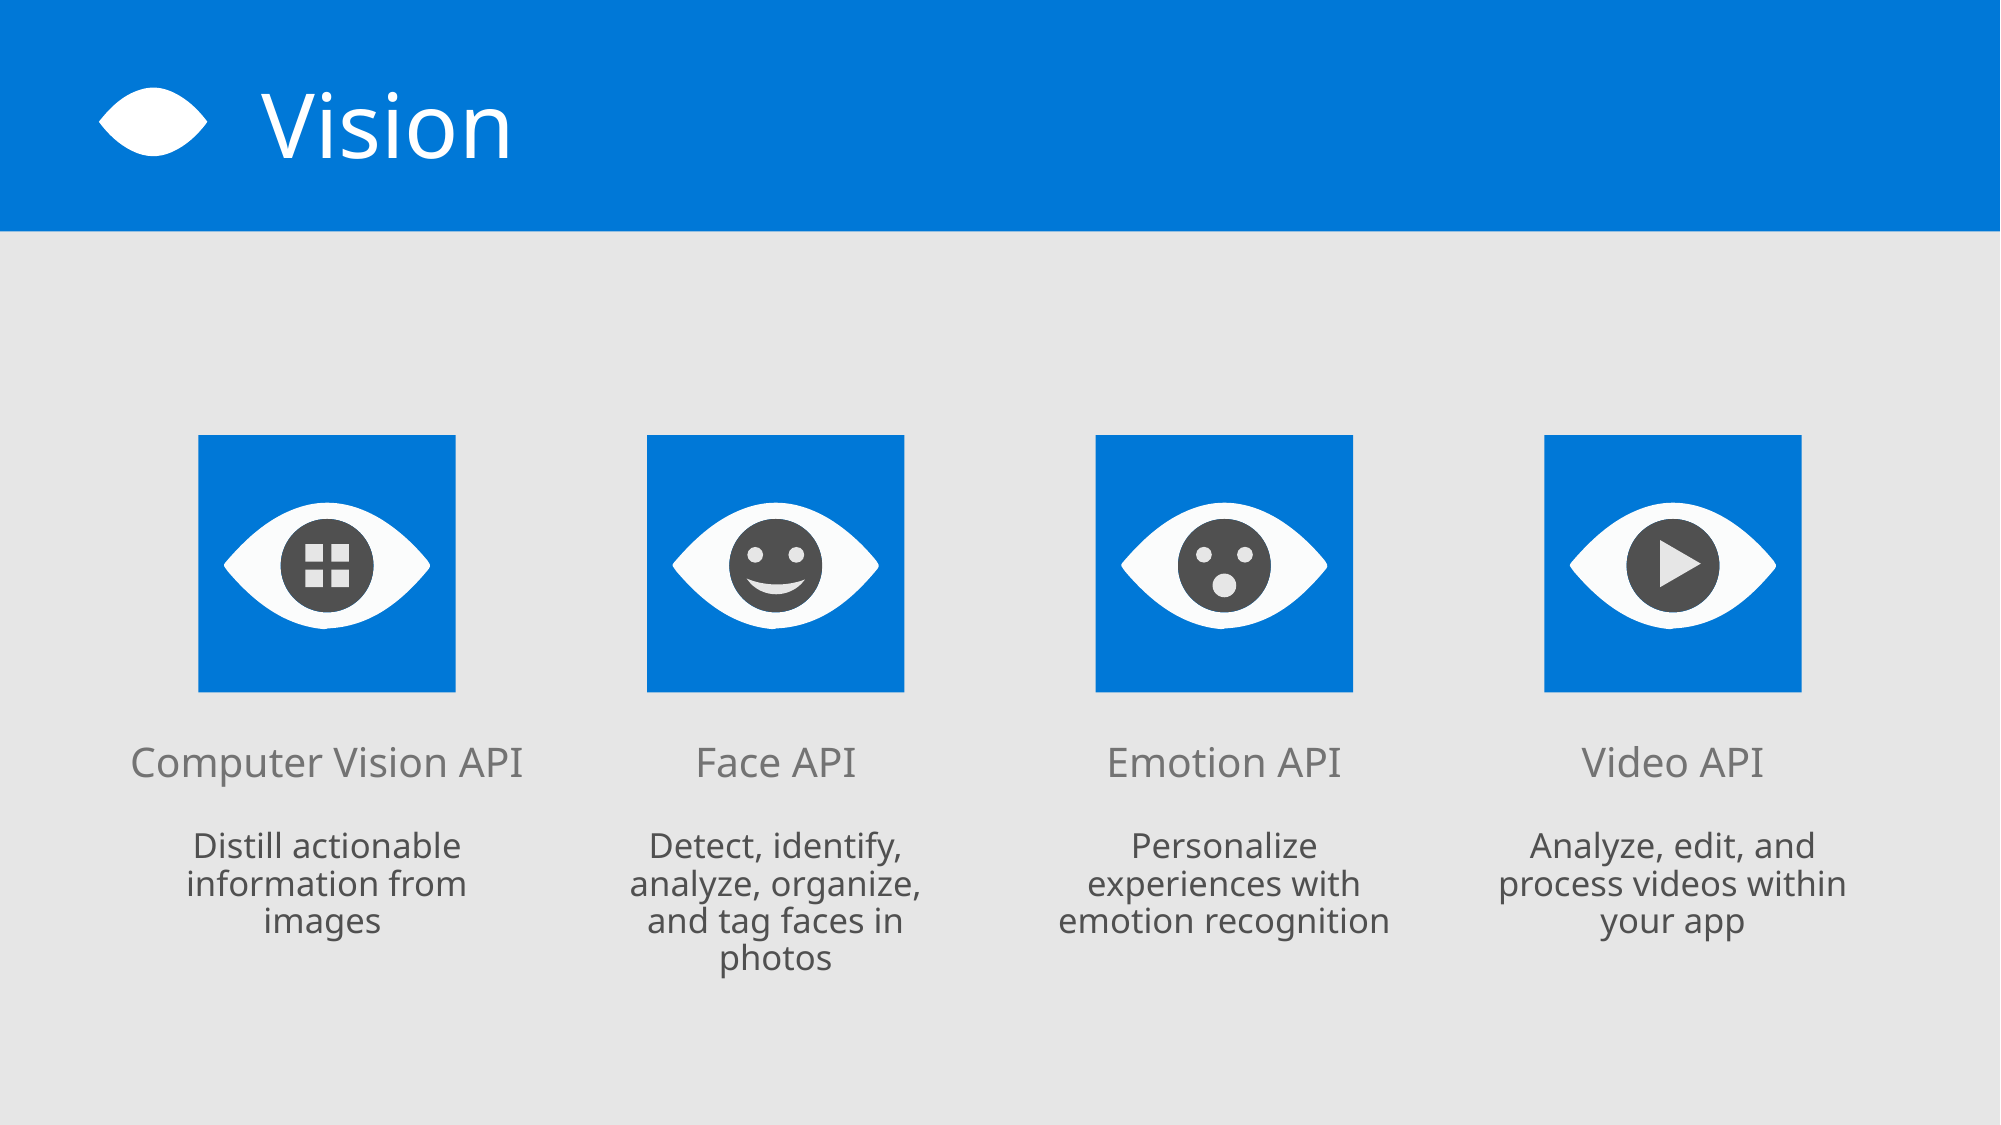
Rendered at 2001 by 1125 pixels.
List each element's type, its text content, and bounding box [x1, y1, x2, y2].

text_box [1095, 434, 1354, 693]
text_box [98, 87, 208, 157]
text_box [646, 434, 905, 693]
text_box Vision [217, 60, 621, 184]
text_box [540, 717, 988, 951]
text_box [91, 717, 540, 951]
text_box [198, 434, 456, 693]
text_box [1460, 717, 1909, 951]
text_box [1544, 434, 1802, 693]
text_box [988, 717, 1460, 951]
